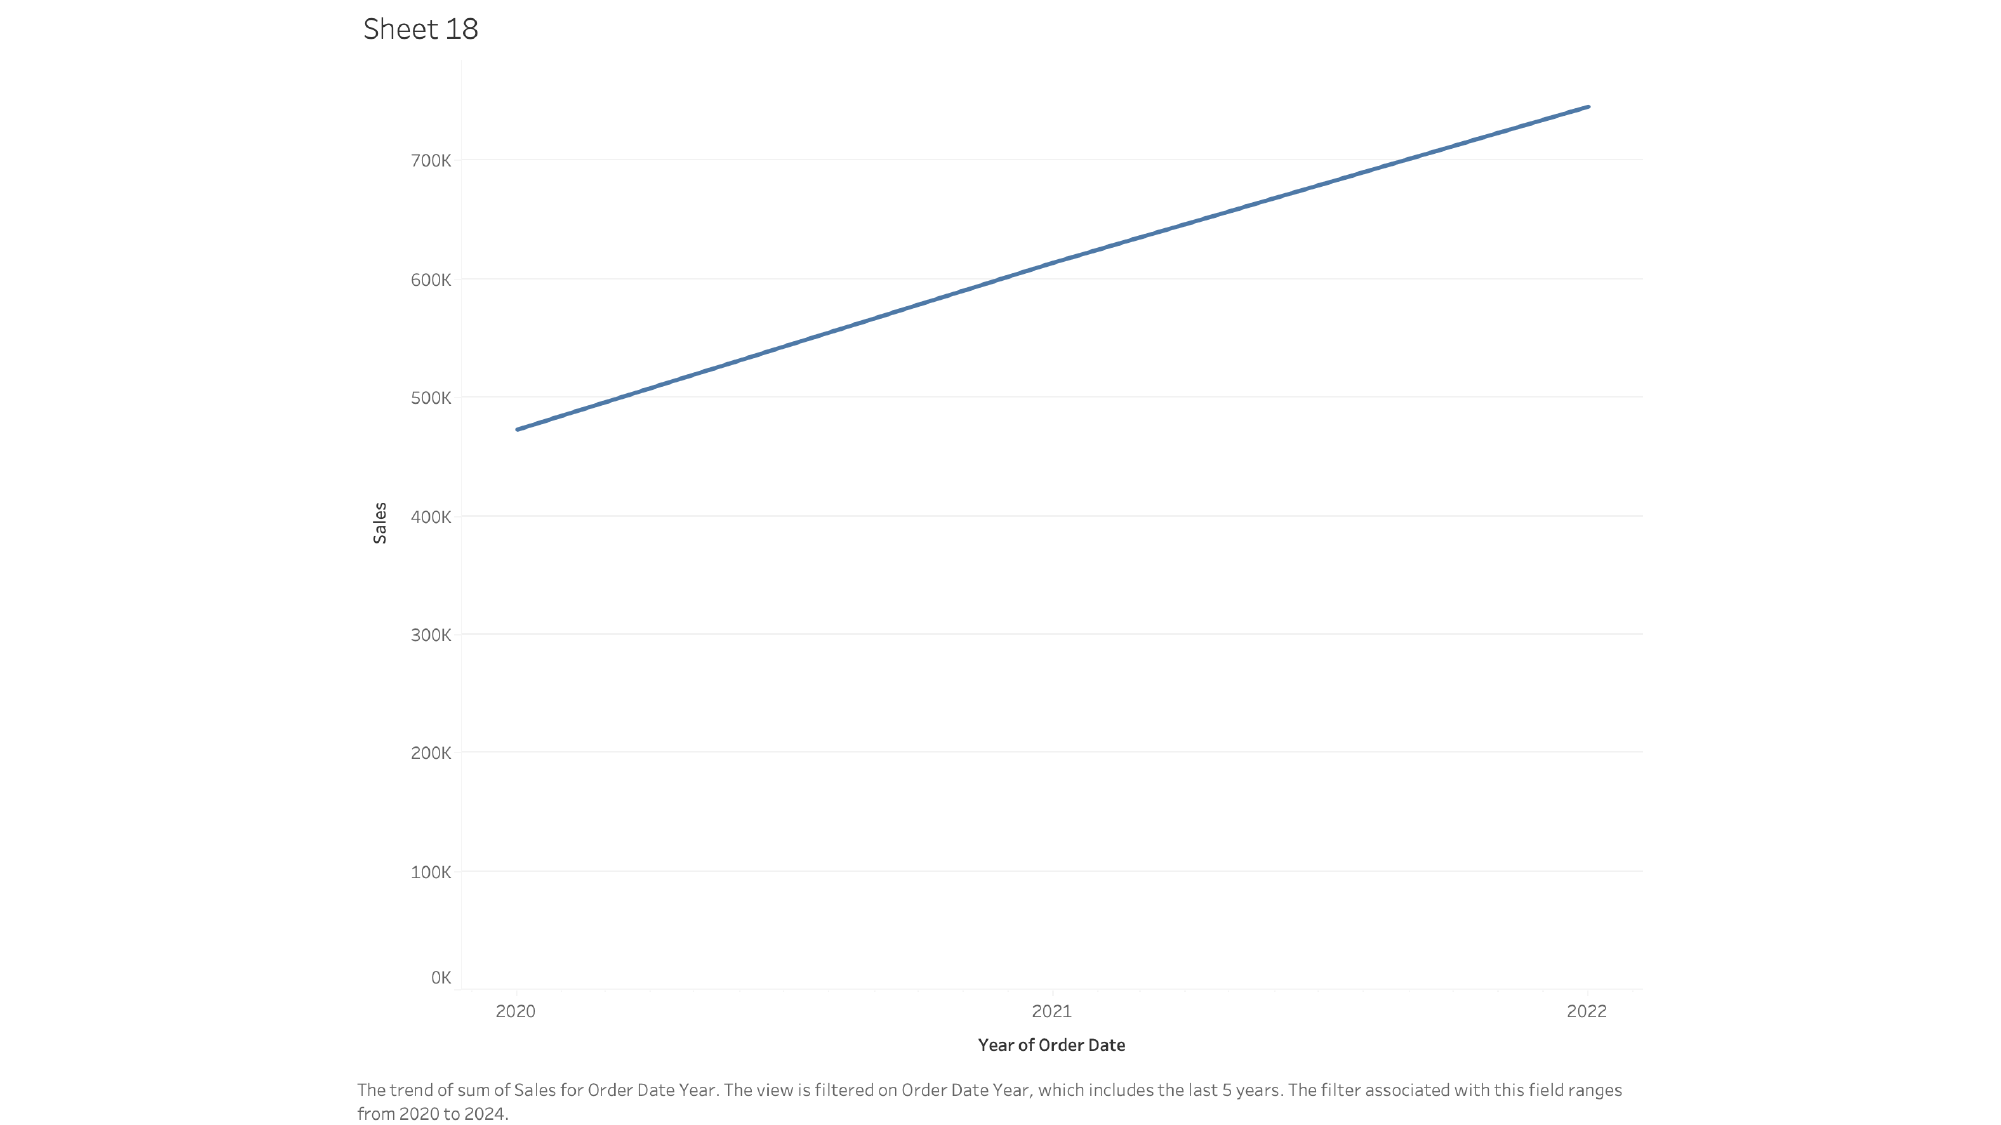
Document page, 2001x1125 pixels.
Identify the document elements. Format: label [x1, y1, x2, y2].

picture [357, 0, 1643, 1125]
